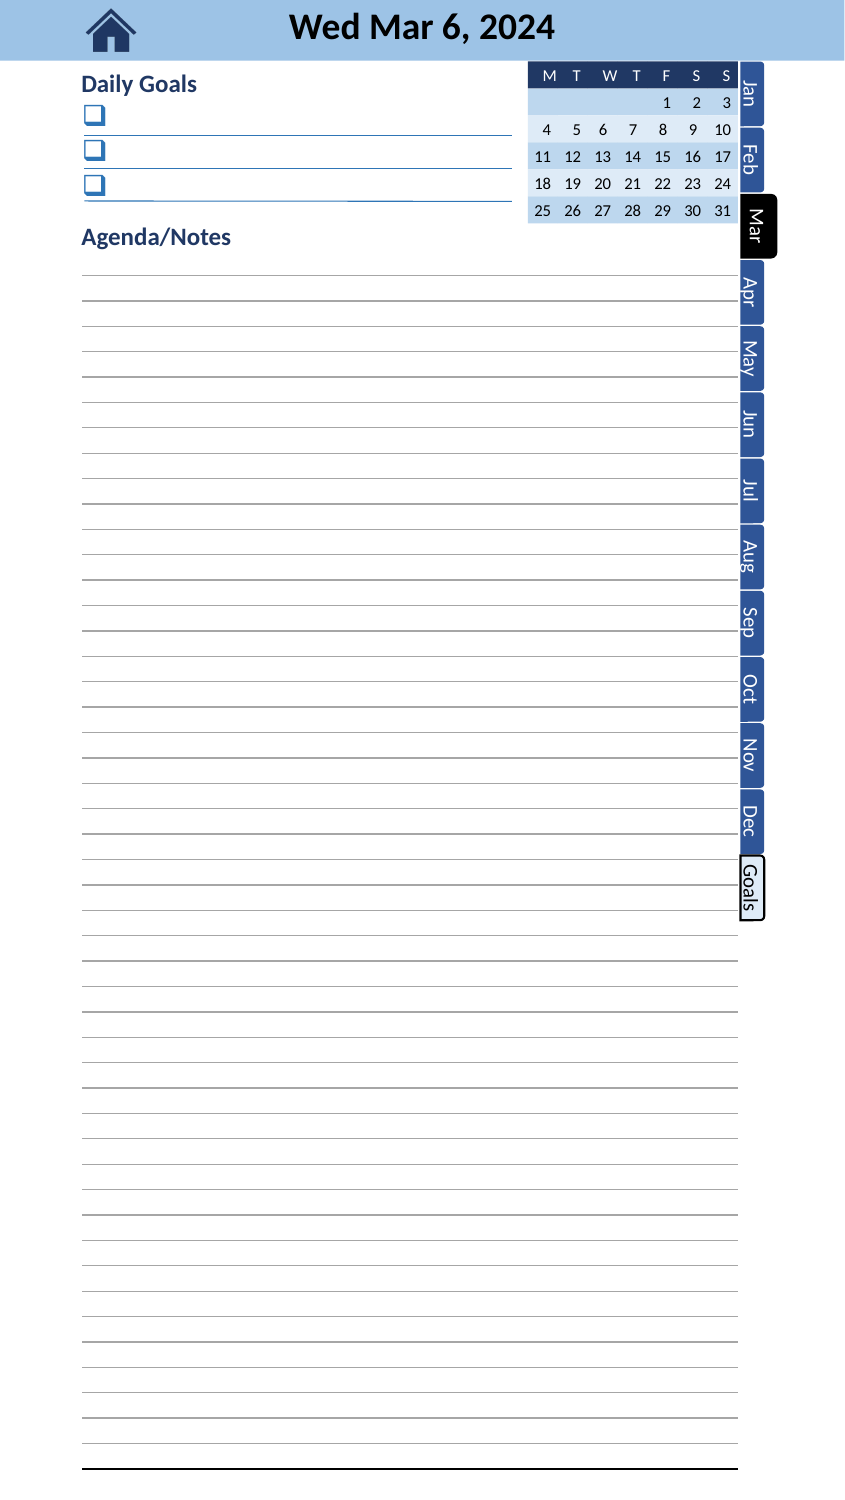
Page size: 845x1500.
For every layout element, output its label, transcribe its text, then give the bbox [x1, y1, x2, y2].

list Wed Mar 6, 2024 [190, 0, 655, 61]
picture [82, 1, 140, 59]
